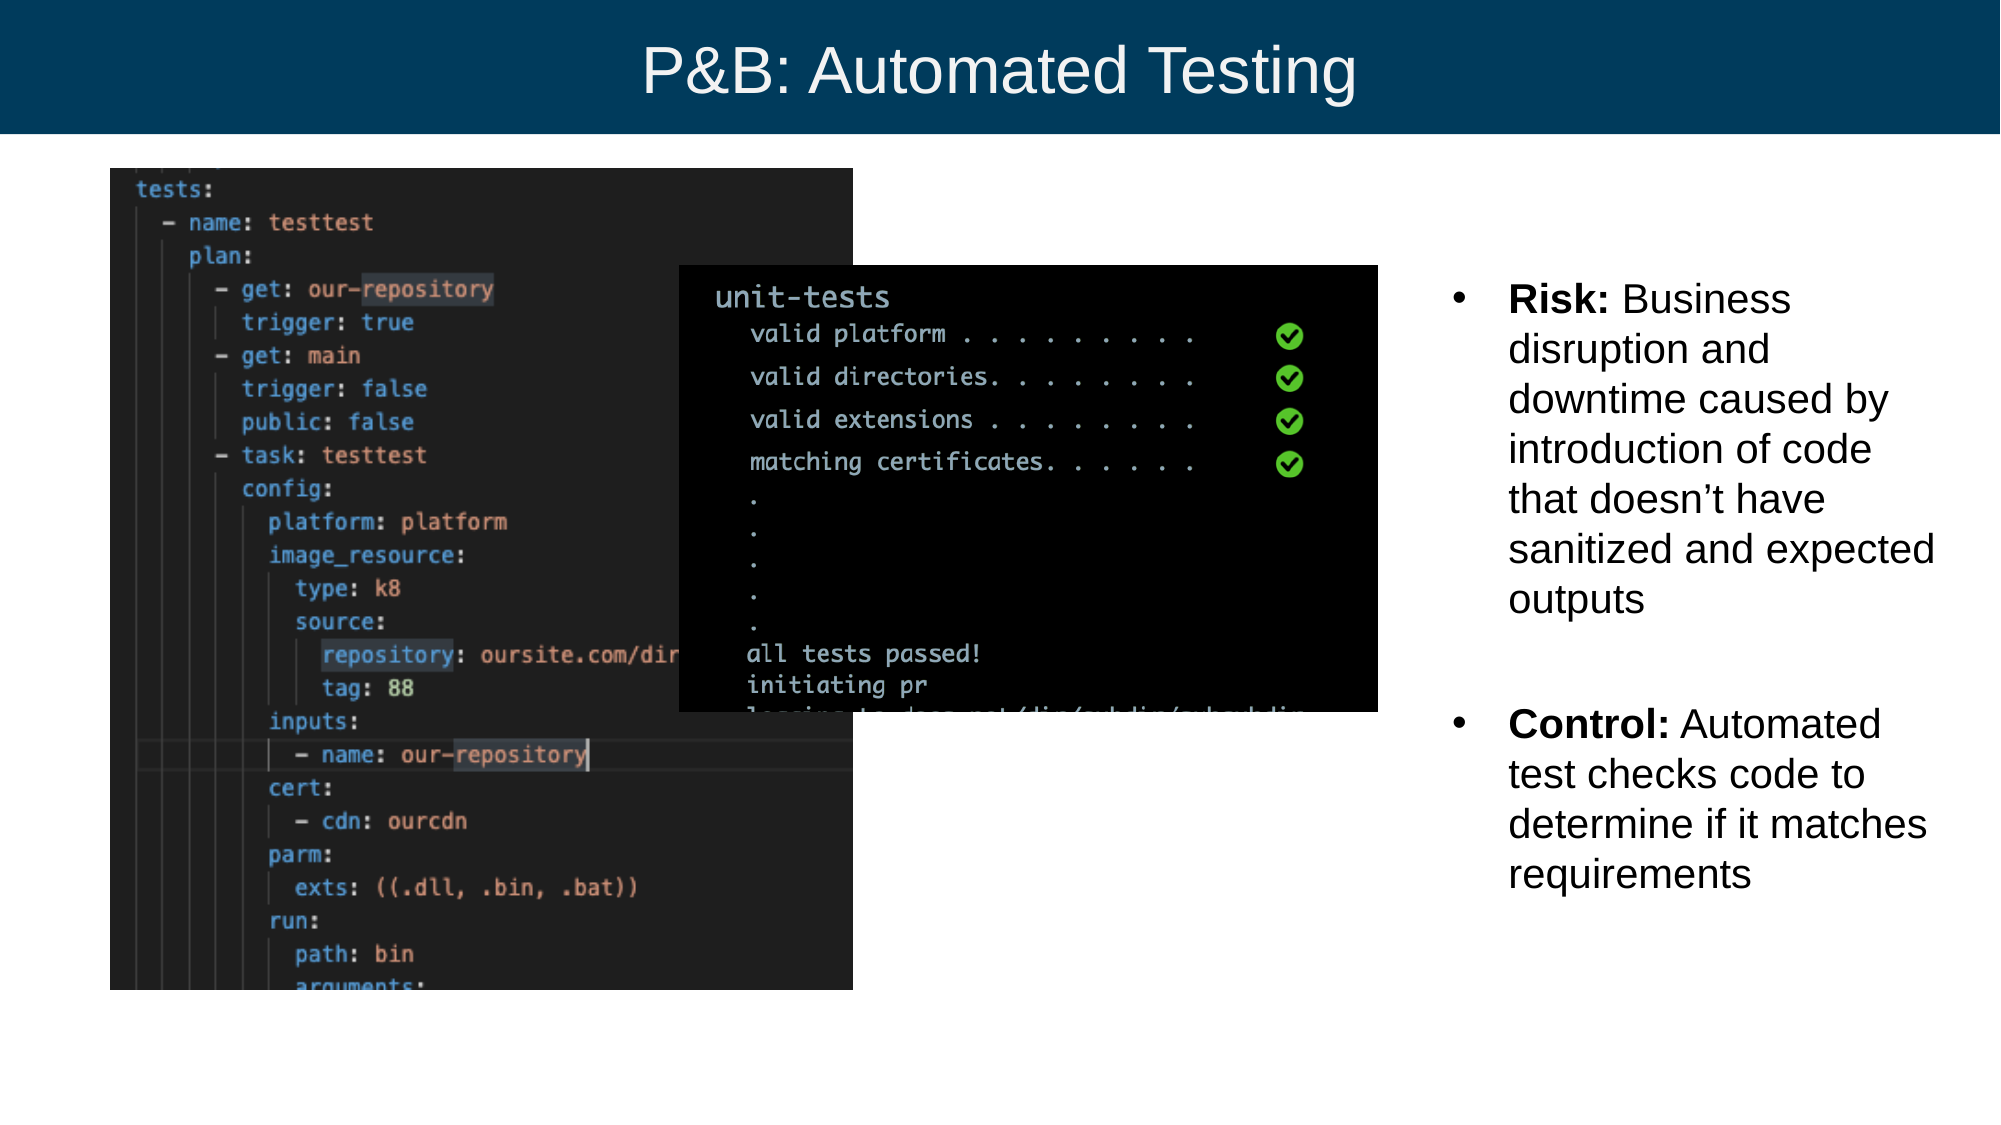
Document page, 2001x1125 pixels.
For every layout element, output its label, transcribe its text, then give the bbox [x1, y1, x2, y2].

text_box Risk: Business disruption and downtime caused by introduction of code that doesn’t have sanitized and expected outputs Control: Automated test checks code to determine if it matches requirements [1436, 264, 1957, 905]
text_box P&B: Automated Testing [0, 0, 2000, 135]
picture [110, 168, 1378, 990]
